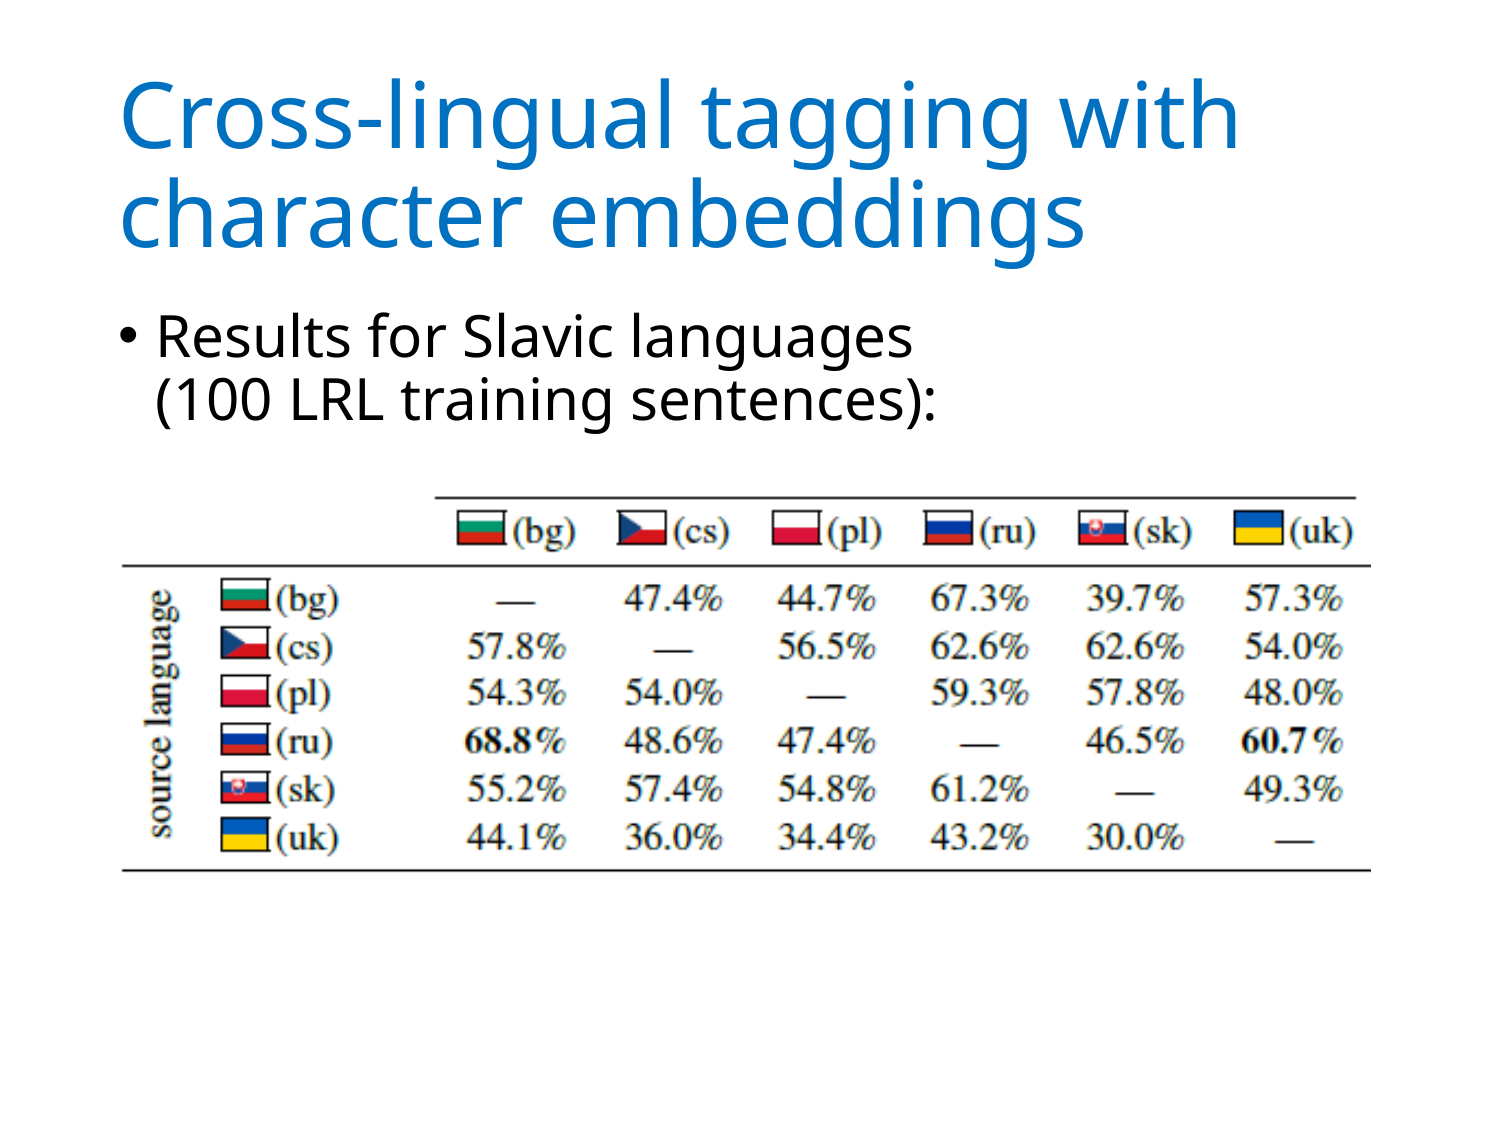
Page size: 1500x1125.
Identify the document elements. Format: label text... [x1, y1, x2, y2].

title Cross-lingual tagging with character embeddings [103, 59, 1397, 278]
picture [103, 493, 1371, 879]
list Results for Slavic languages (100 LRL training sentences): [103, 299, 1397, 1014]
